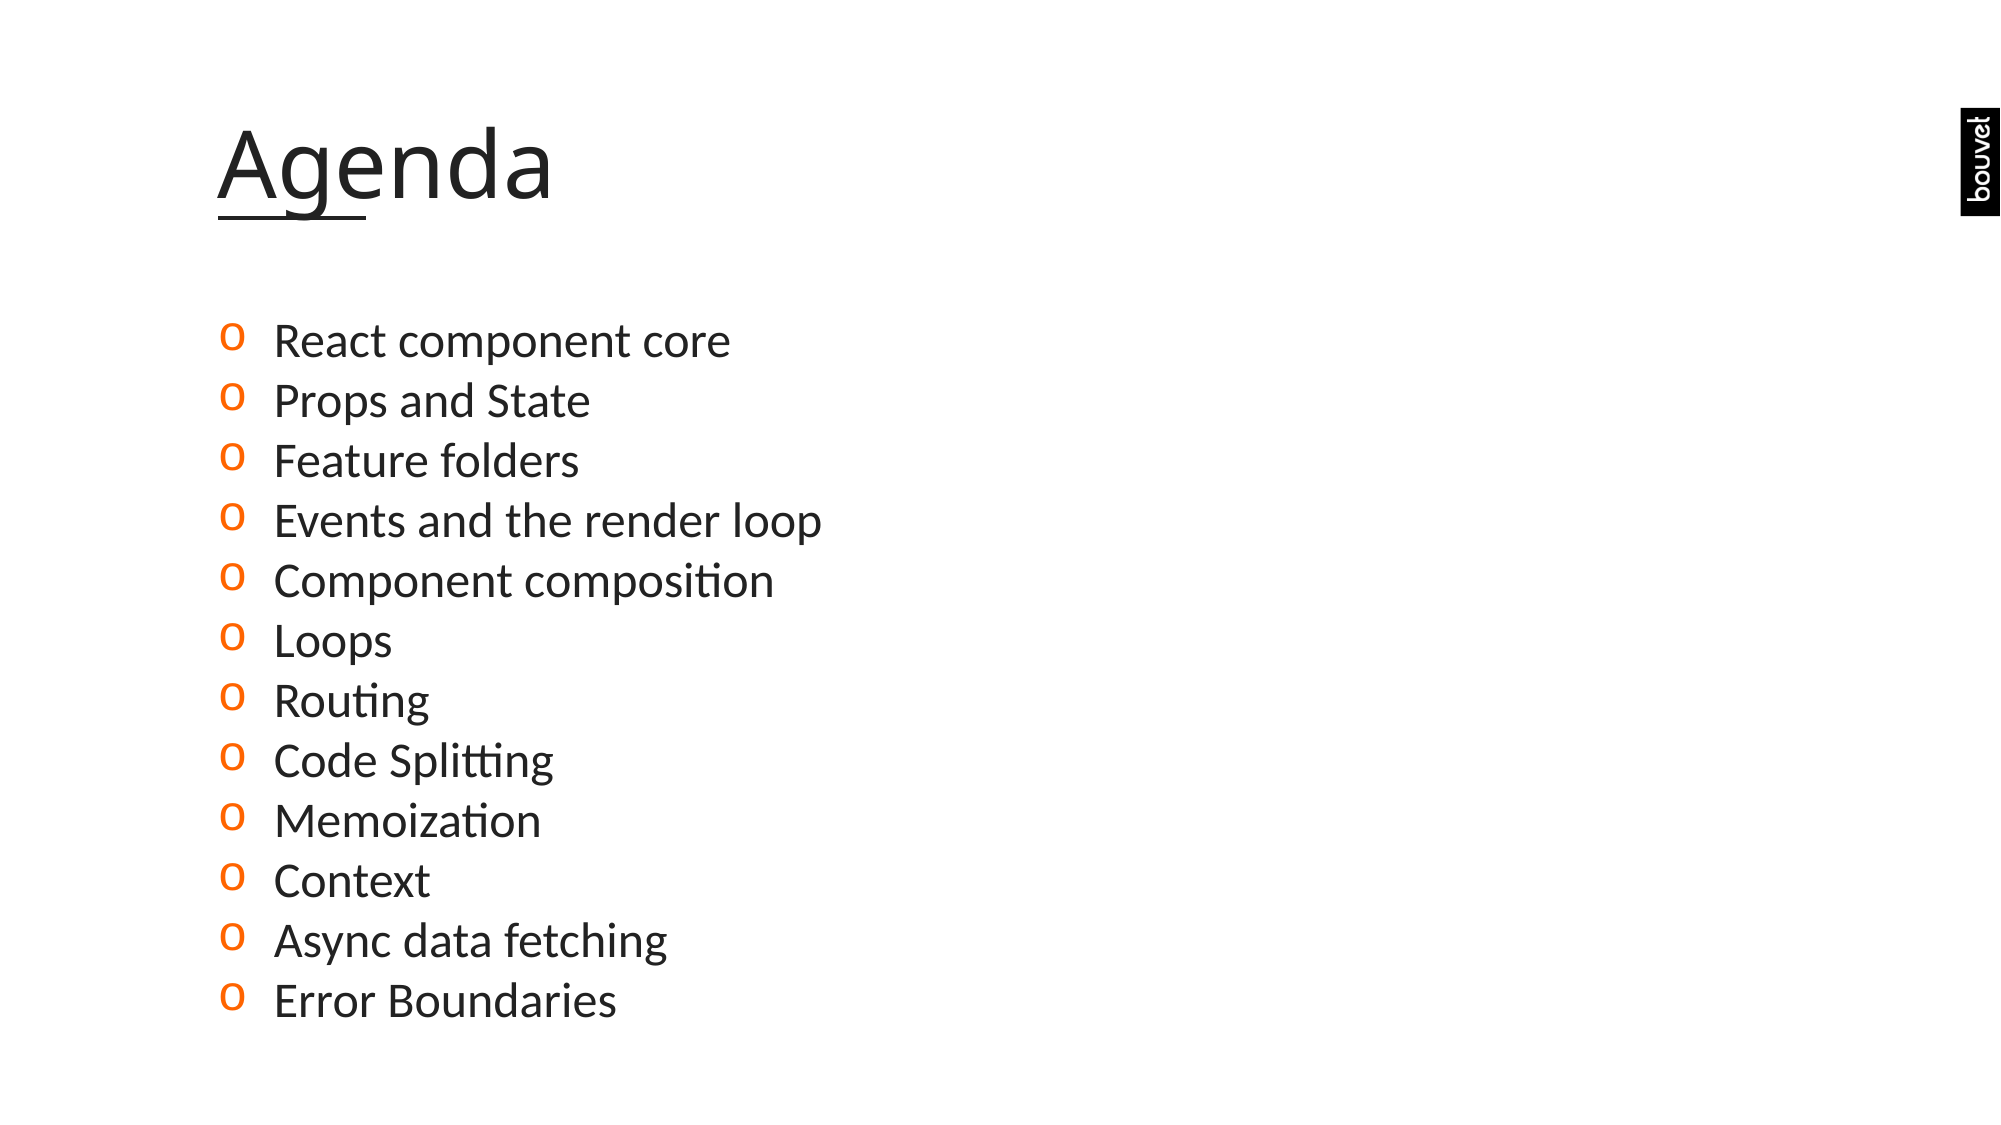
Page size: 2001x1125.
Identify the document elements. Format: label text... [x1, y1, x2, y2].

list React component core Props and State Feature folders Events and the render loop Component composition Loops Routing Code Splitting Memoization Context Async data fetching Error Boundaries [202, 299, 1578, 1014]
title Agenda [202, 59, 1856, 278]
